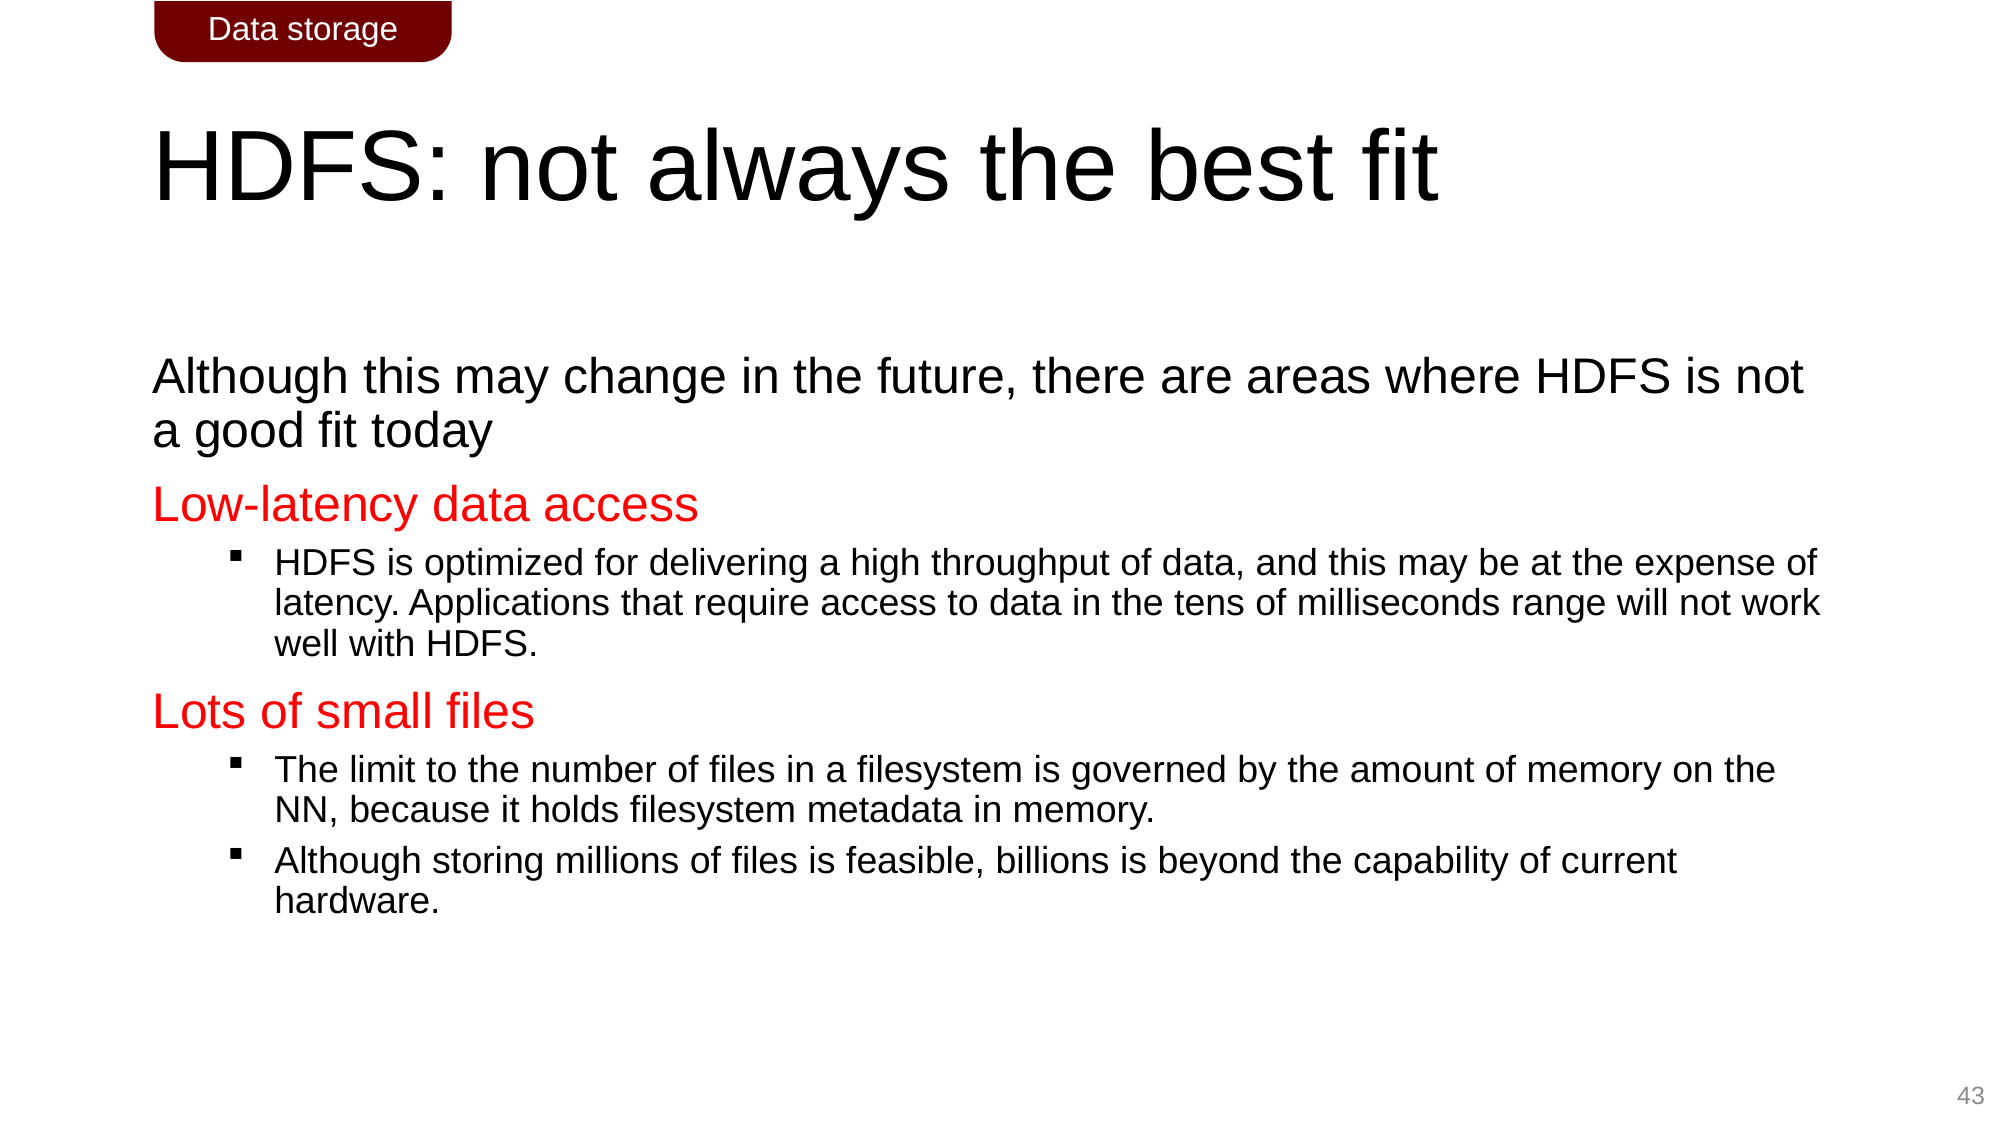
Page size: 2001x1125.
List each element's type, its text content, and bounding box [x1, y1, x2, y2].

slide_number 43 [1550, 1065, 2000, 1125]
list Although this may change in the future, there are areas where HDFS is not a good fit today Low-latency data access HDFS is optimized for delivering a high throughput of data, and this may be at the expense of latency. Applications that require access to data in the tens of milliseconds range will not work well with HDFS. Lots of small files The limit to the number of files in a filesystem is governed by the amount of memory on the NN, because it holds filesystem metadata in memory. Although storing millions of files is feasible, billions is beyond the capability of current hardware. [137, 278, 1863, 993]
text_box Data storage [154, 1, 452, 63]
title HDFS: not always the best fit [137, 59, 1863, 278]
